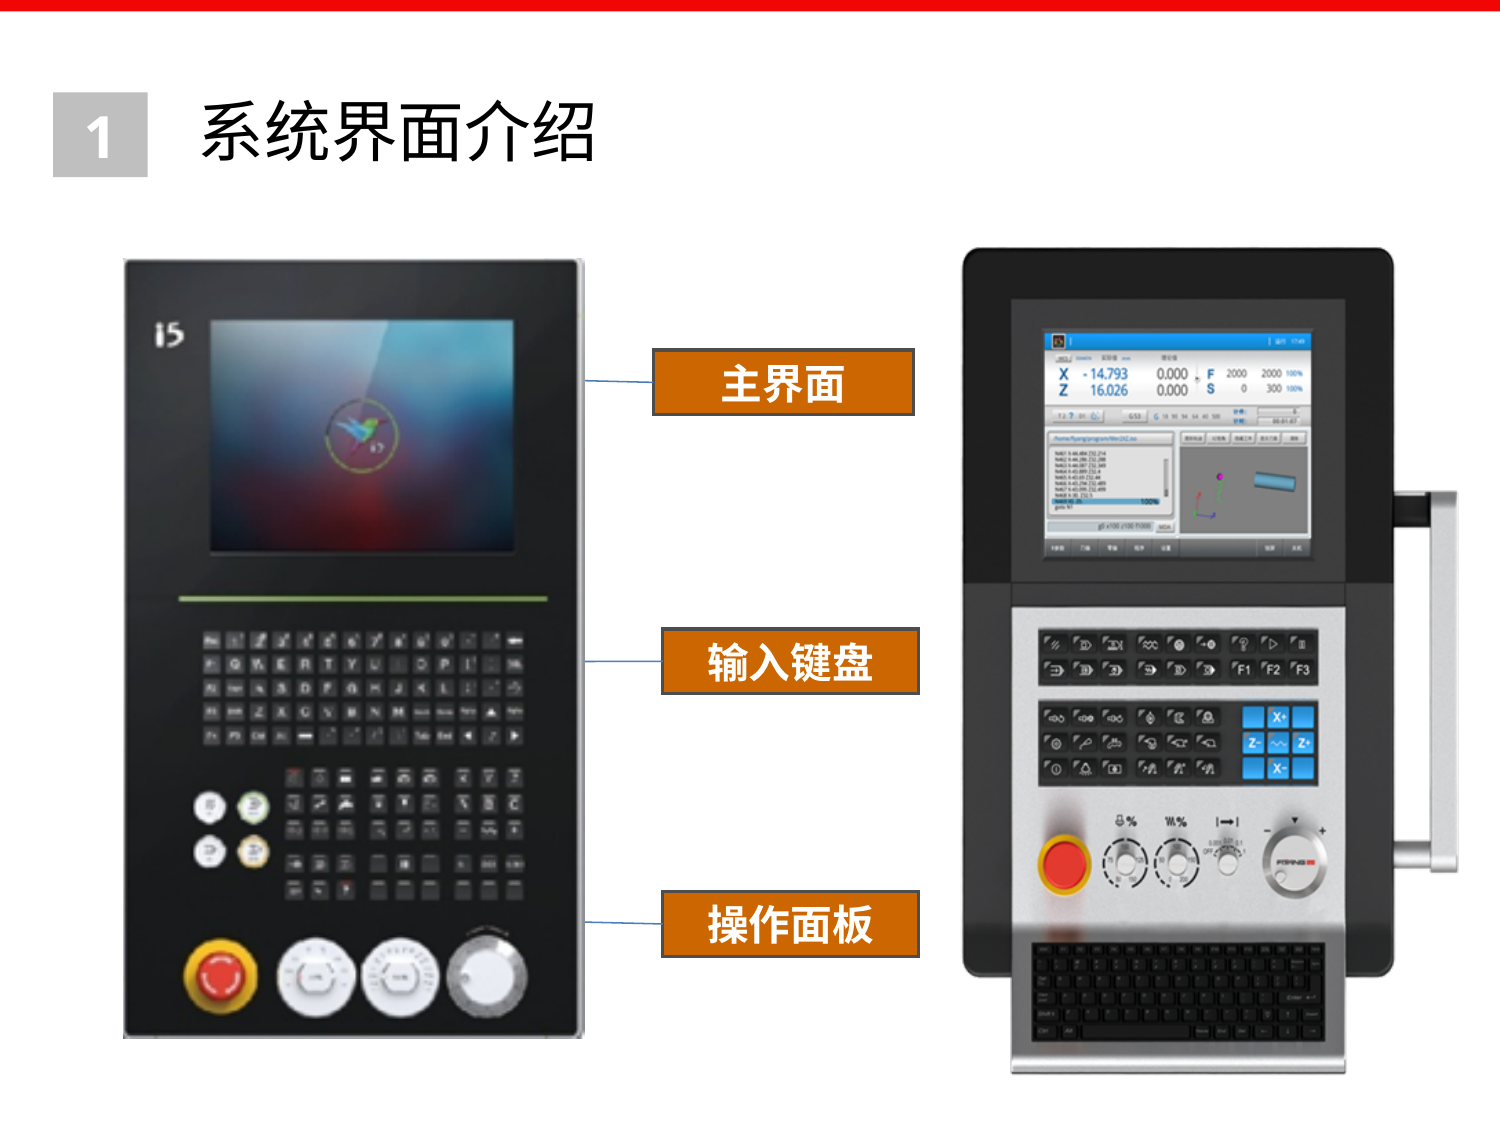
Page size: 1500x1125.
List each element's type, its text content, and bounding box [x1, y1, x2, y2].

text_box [589, 376, 654, 383]
text_box 操作面板 [662, 891, 919, 957]
text_box 系统界面介绍 [183, 82, 1034, 177]
picture [123, 258, 585, 1039]
text_box 输入键盘 [662, 628, 919, 694]
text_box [589, 917, 664, 925]
picture [950, 234, 1467, 1089]
text_box 1 [53, 92, 148, 178]
text_box 主界面 [653, 350, 914, 415]
